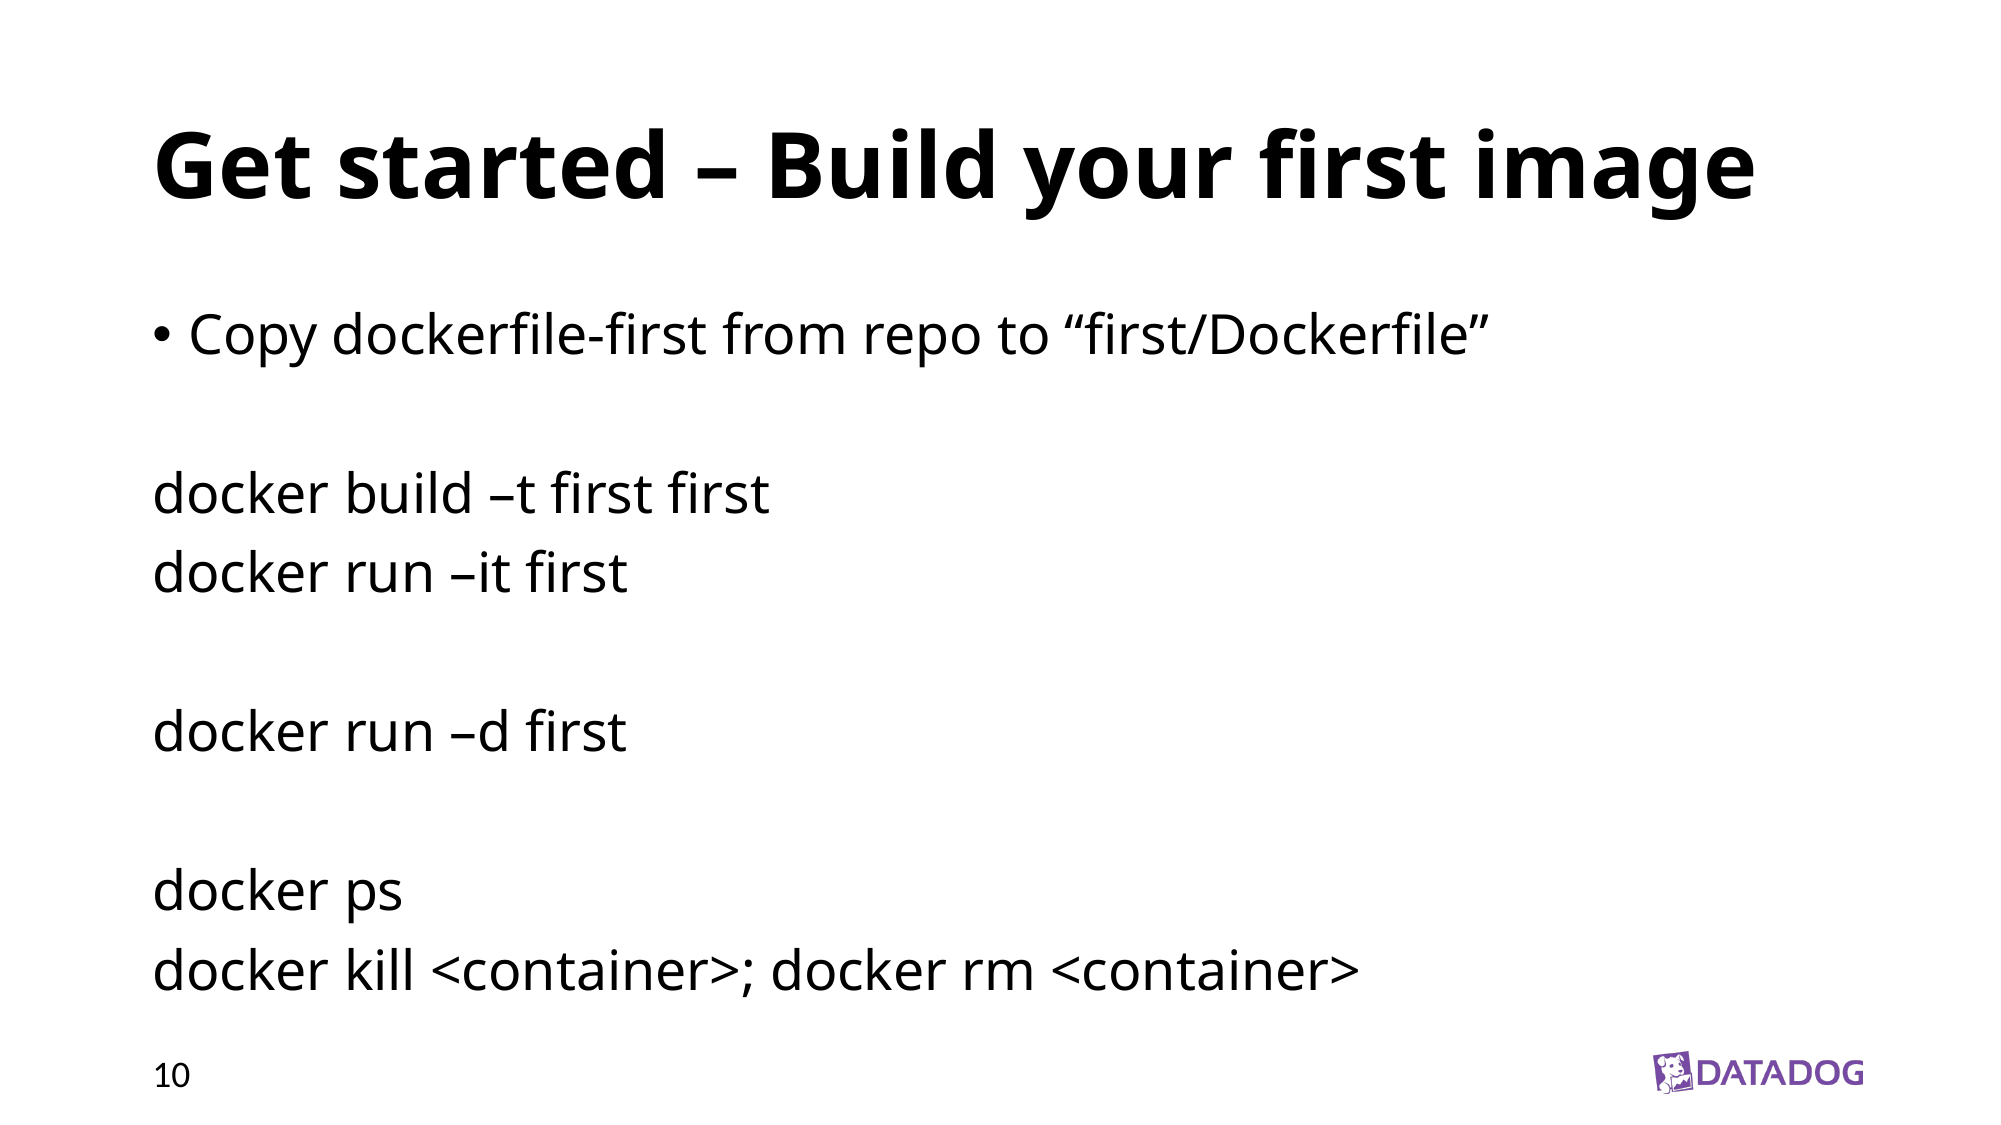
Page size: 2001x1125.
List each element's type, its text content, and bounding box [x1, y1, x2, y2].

picture [1653, 1051, 1863, 1094]
title Get started – Build your first image [137, 59, 1863, 278]
slide_number 10 [137, 1042, 588, 1103]
list Copy dockerfile-first from repo to “first/Dockerfile” docker build –t first first docker run –it first docker run –d first docker ps docker kill <container>; docker rm <container> [137, 299, 1863, 1014]
